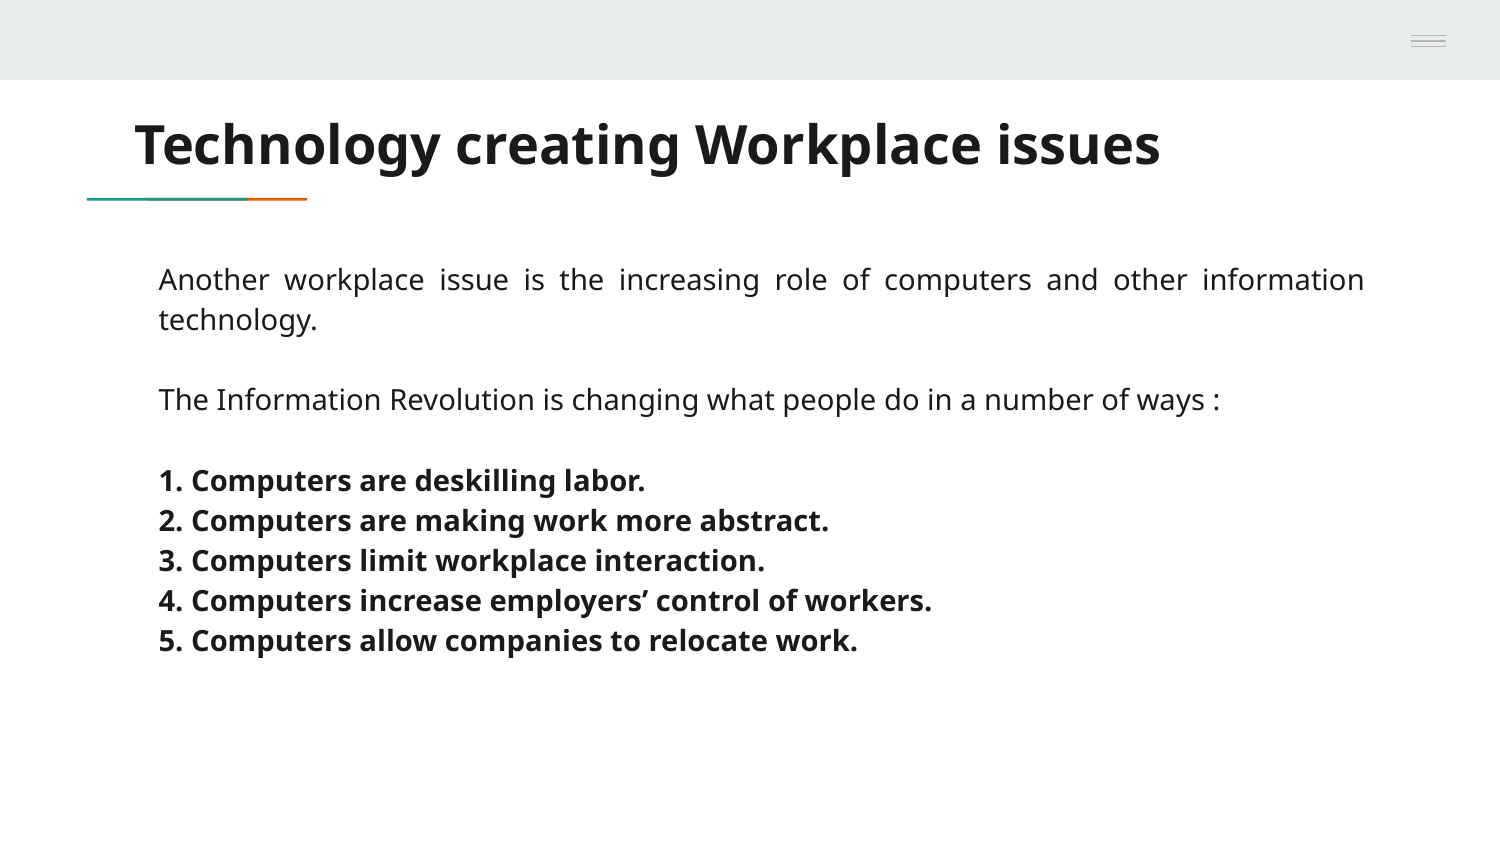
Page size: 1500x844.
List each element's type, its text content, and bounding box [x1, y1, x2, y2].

list Another workplace issue is the increasing role of computers and other information technology. The Information Revolution is changing what people do in a number of ways : 1. Computers are deskilling labor. 2. Computers are making work more abstract. 3. Computers limit workplace interaction. 4. Computers increase employers’ control of workers. 5. Computers allow companies to relocate work. [119, 241, 1381, 712]
title Technology creating Workplace issues [119, 94, 1381, 183]
